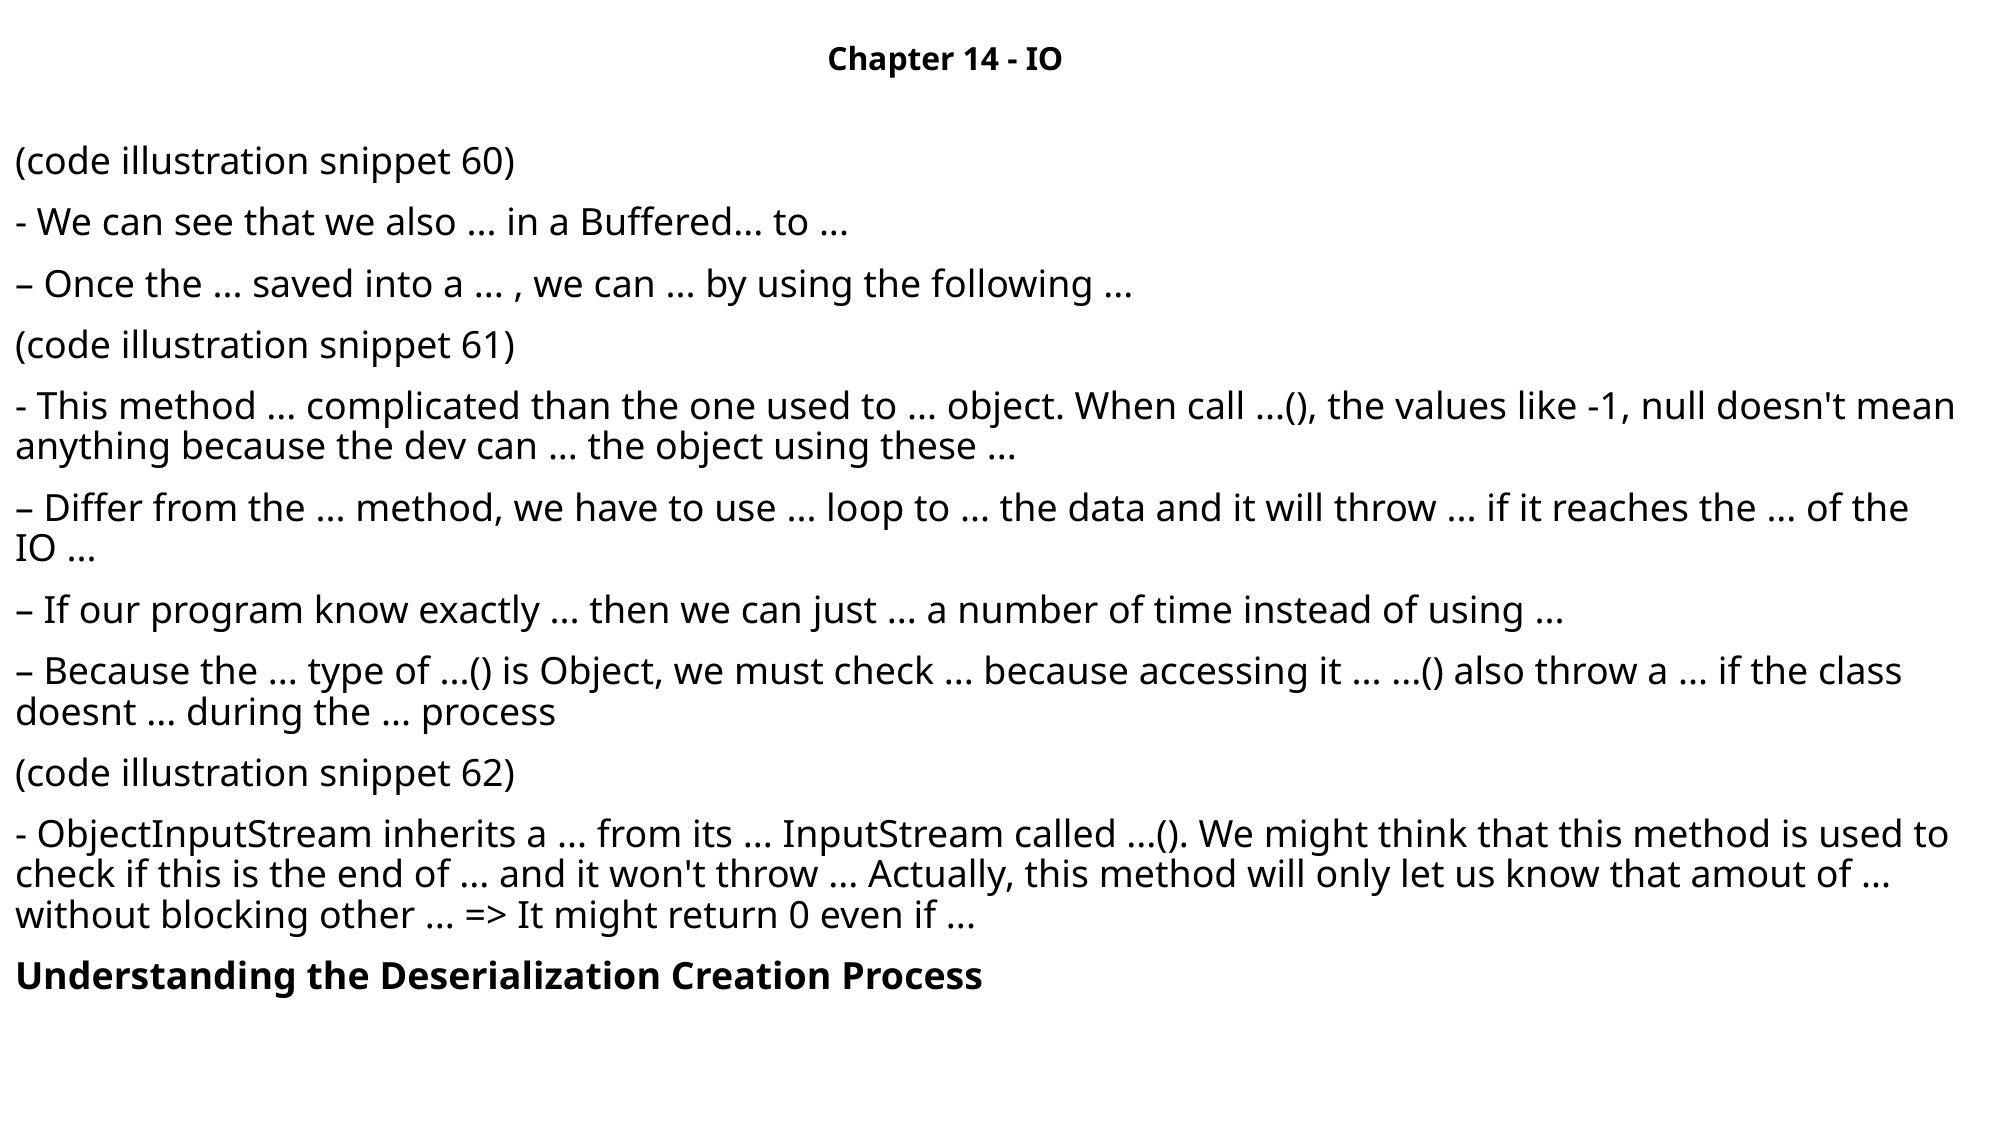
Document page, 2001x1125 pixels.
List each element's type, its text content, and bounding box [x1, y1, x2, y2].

subtitle Chapter 14 - IO [24, 35, 1866, 86]
text_box (code illustration snippet 60) - We can see that we also ... in a Buffered... to ... – Once the ... saved into a ... , we can ... by using the following ... (code illustration snippet 61) - This method ... complicated than the one used to ... object. When call ...(), the values like -1, null doesn't mean anything because the dev can ... the object using these ... – Differ from the ... method, we have to use ... loop to ... the data and it will throw ... if it reaches the ... of the IO ... – If our program know exactly ... then we can just ... a number of time instead of using ... – Because the ... type of ...() is Object, we must check ... because accessing it ... ...() also throw a ... if the class doesnt ... during the ... process (code illustration snippet 62) - ObjectInputStream inherits a ... from its ... InputStream called ...(). We might think that this method is used to check if this is the end of ... and it won't throw ... Actually, this method will only let us know that amout of ... without blocking other ... => It might return 0 even if ... Understanding the Deserialization Creation Process [0, 134, 2000, 1125]
